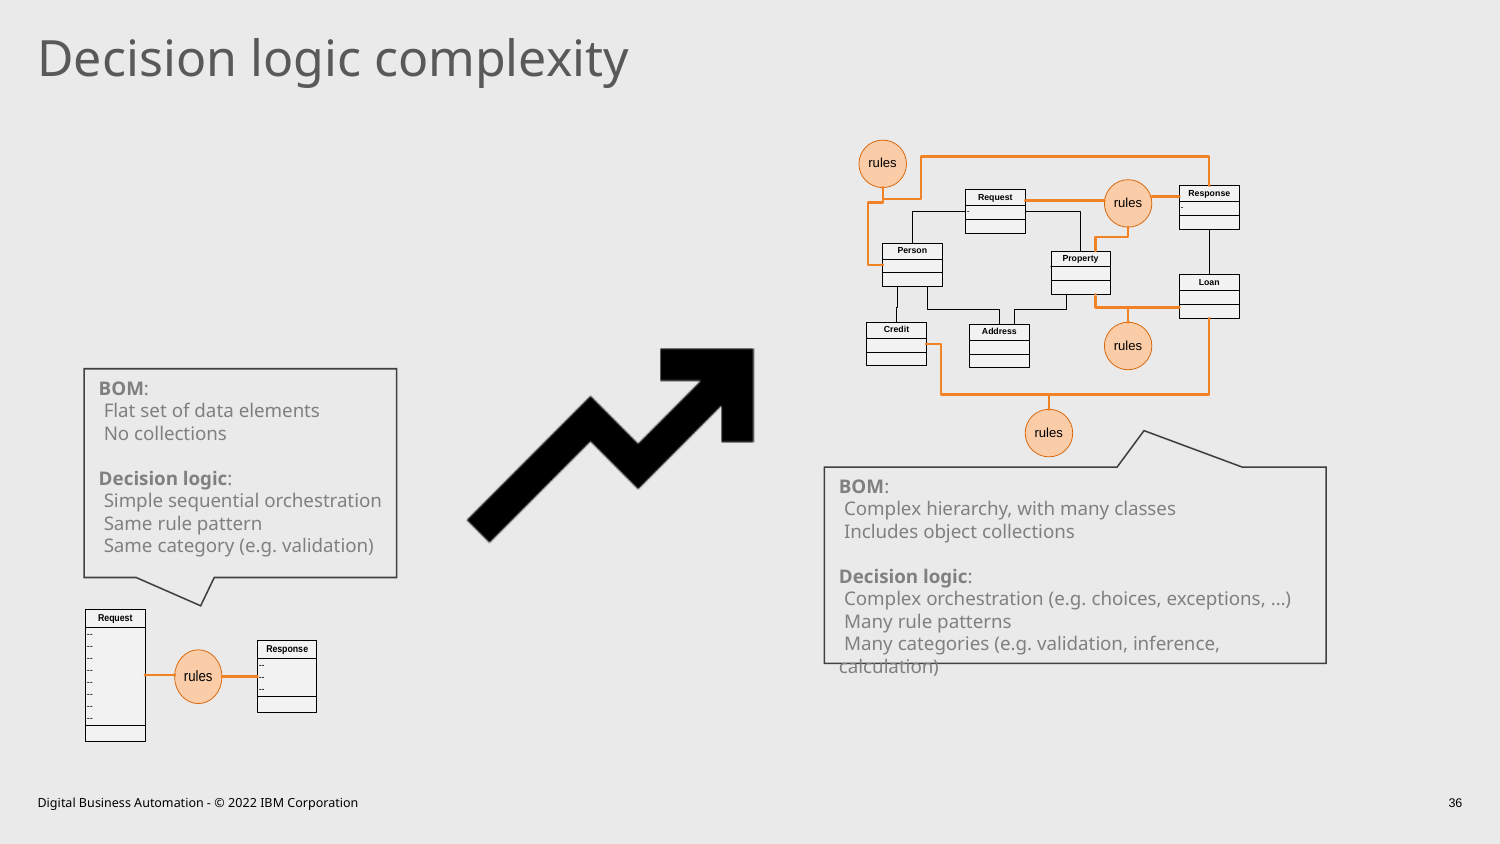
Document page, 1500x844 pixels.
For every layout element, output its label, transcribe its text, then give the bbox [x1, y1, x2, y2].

text_box BOM: Complex hierarchy, with many classes Includes object collections Decision logic: Complex orchestration (e.g. choices, exceptions, …) Many rule patterns Many categories (e.g. validation, inference, calculation) [824, 467, 1327, 664]
title Decision logic complexity [37, 33, 1463, 97]
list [83, 606, 319, 744]
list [856, 137, 1281, 460]
text_box BOM: Flat set of data elements No collections Decision logic: Simple sequential orchestration Same rule pattern Same category (e.g. validation) [84, 368, 397, 605]
picture [453, 289, 767, 603]
footer Digital Business Automation - © 2022 IBM Corporation [37, 791, 1088, 815]
slide_number 36 [1125, 791, 1463, 815]
